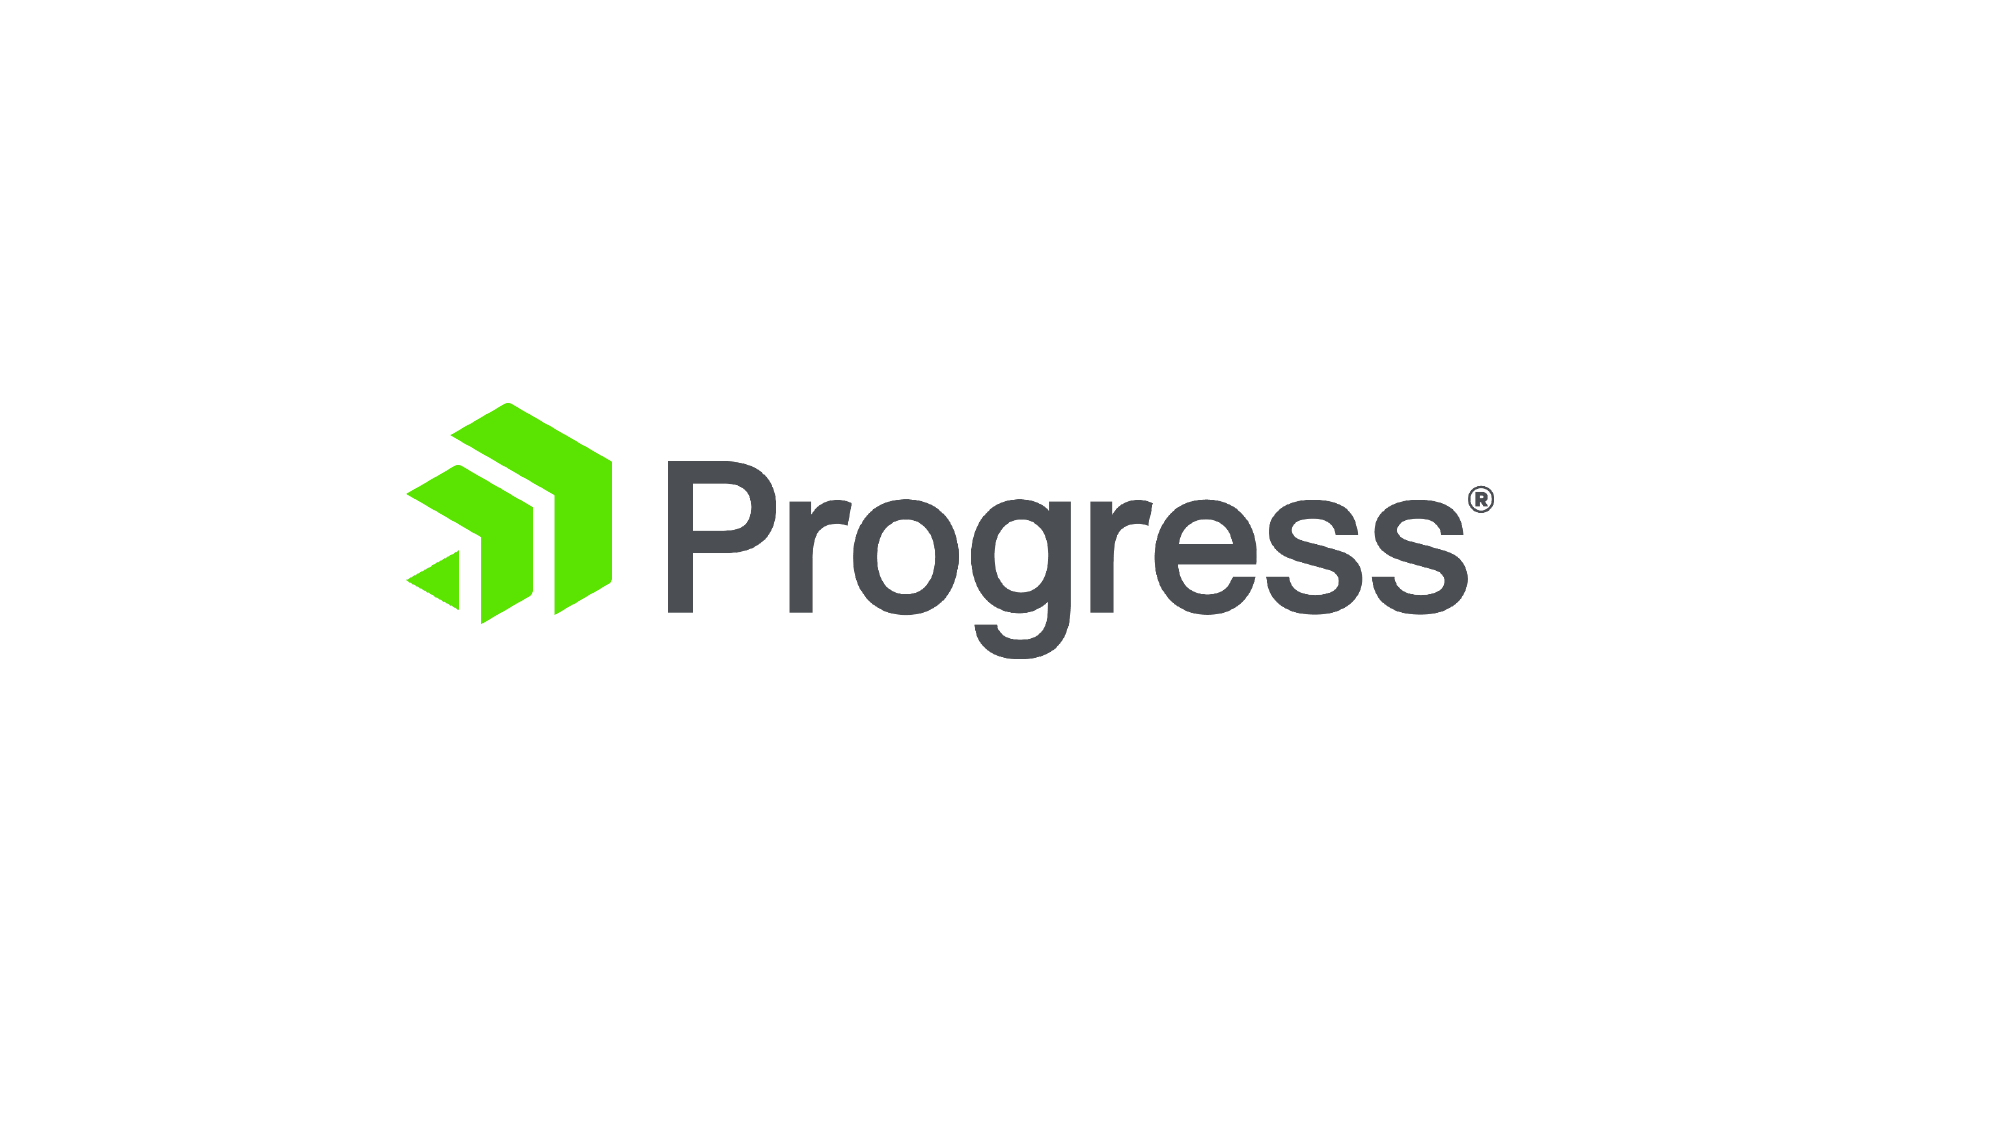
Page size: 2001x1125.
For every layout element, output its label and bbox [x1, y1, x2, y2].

picture [668, 461, 1494, 659]
picture [406, 403, 612, 624]
